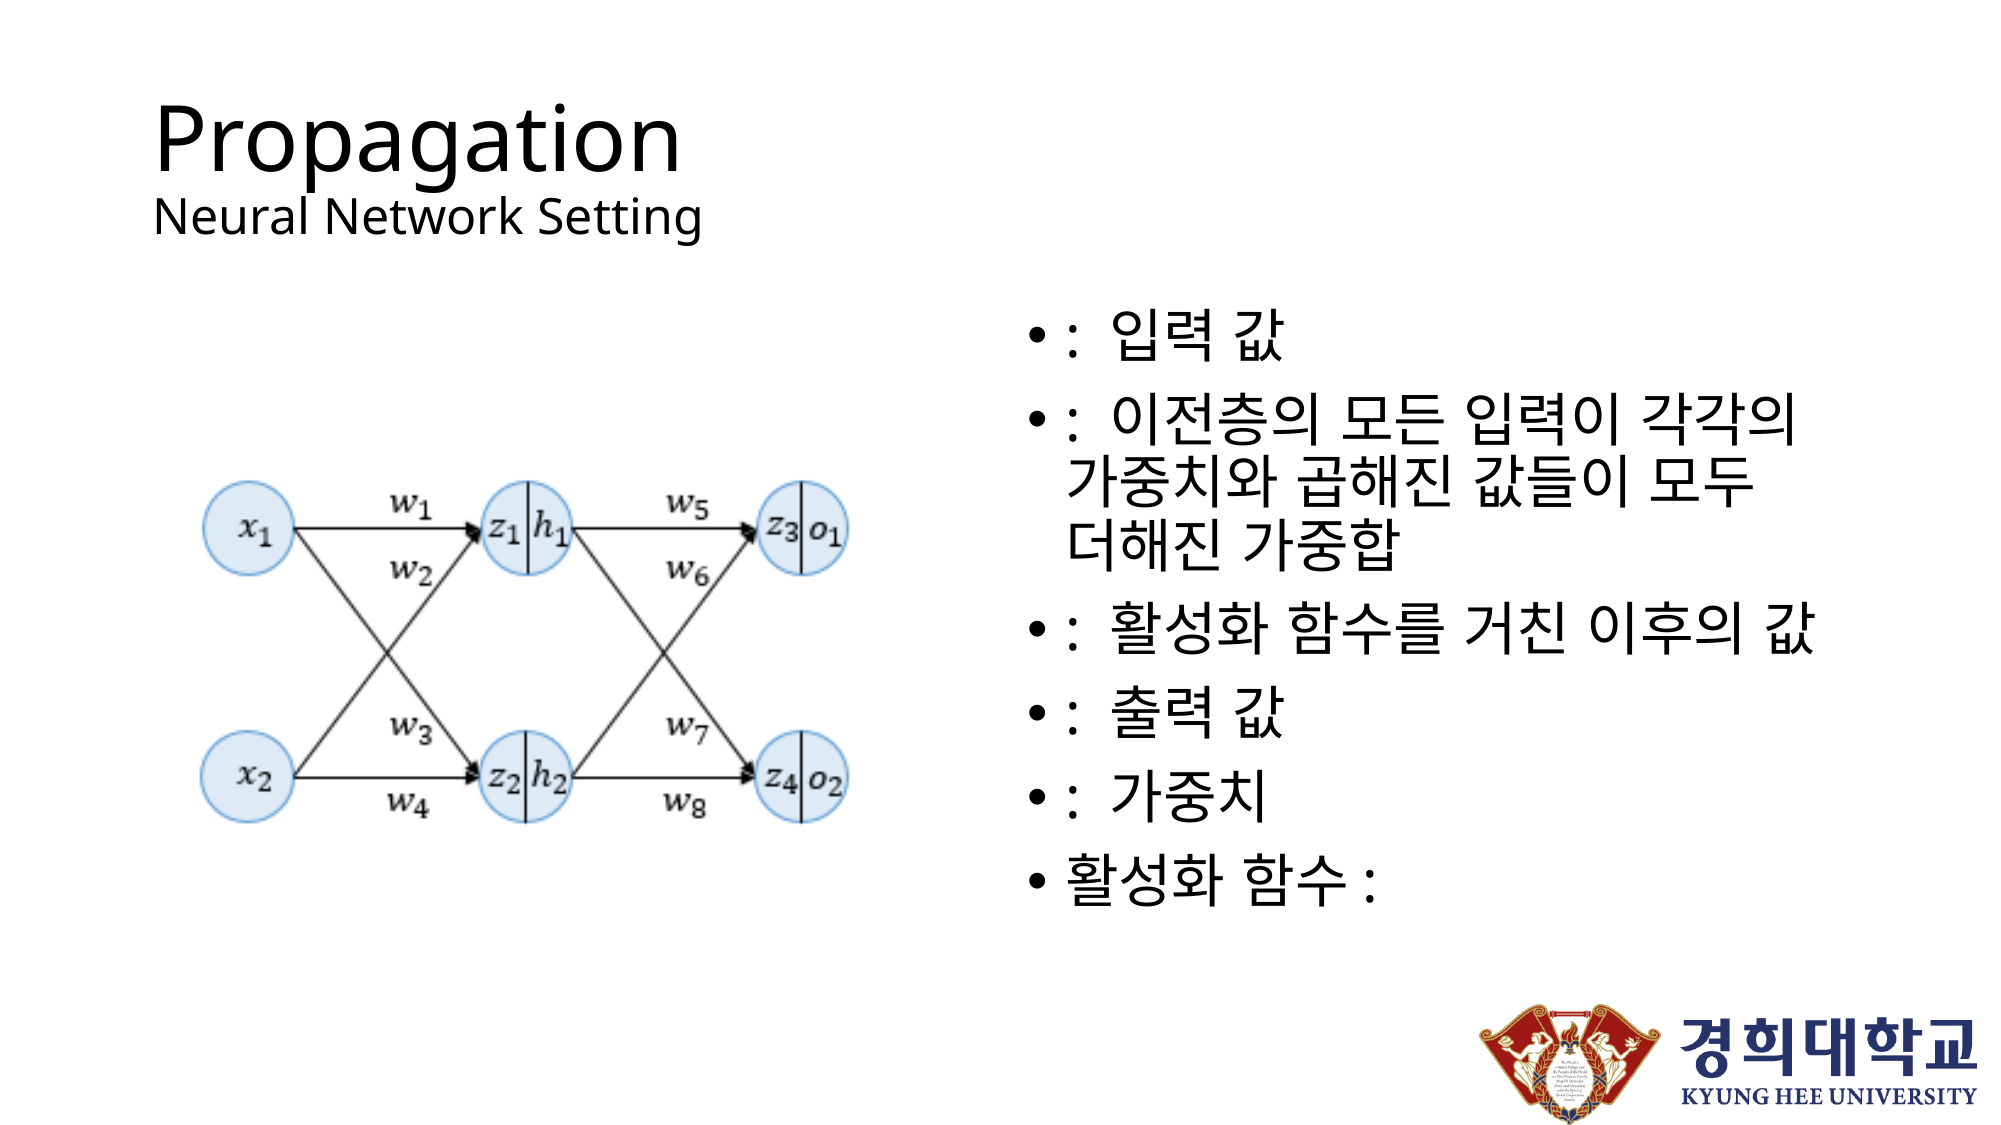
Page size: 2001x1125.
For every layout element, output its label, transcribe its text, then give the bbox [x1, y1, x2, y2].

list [186, 452, 874, 841]
picture [1479, 1004, 1977, 1125]
title Propagation Neural Network Setting [137, 59, 1863, 278]
